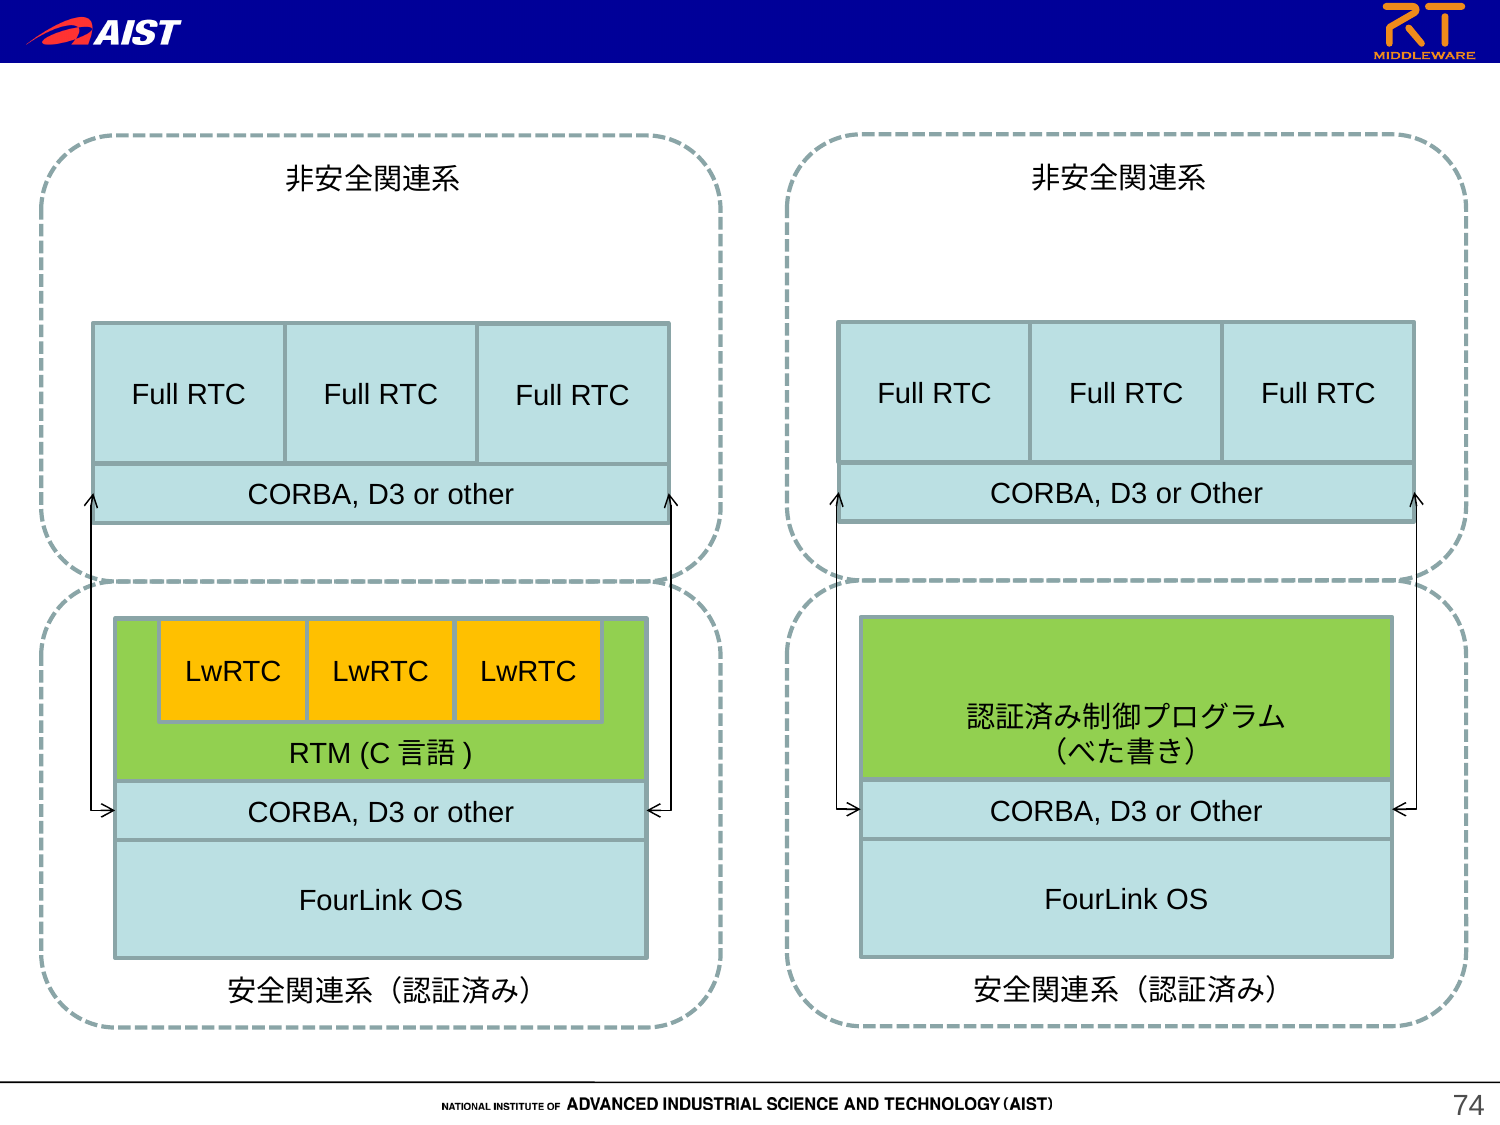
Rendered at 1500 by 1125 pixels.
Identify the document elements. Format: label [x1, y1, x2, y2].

text_box [784, 132, 1469, 1029]
picture [0, 0, 1500, 63]
text_box [39, 133, 723, 1030]
slide_number [1149, 1078, 1500, 1125]
picture [442, 1097, 1052, 1110]
